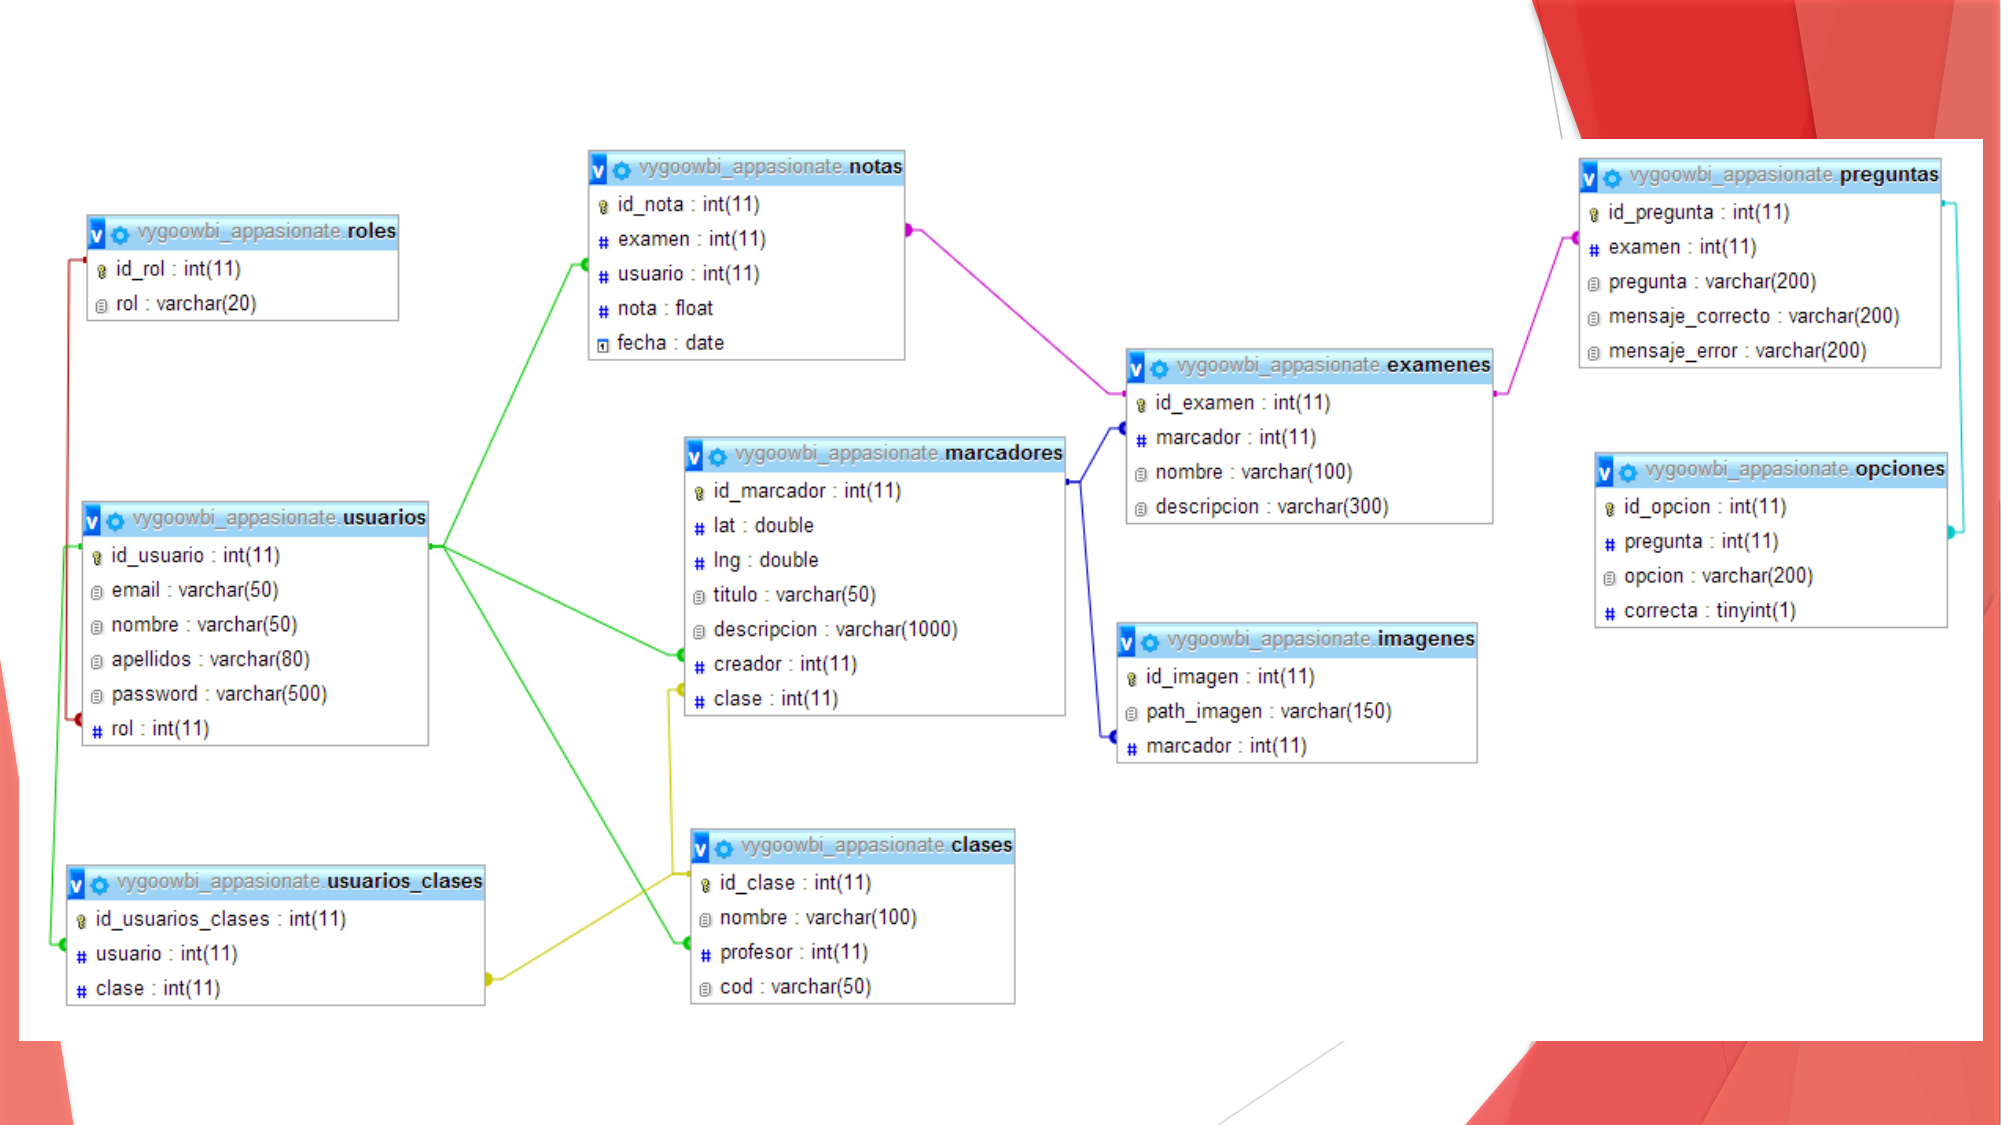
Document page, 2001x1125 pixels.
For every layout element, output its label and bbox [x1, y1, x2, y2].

picture [18, 138, 1984, 1041]
